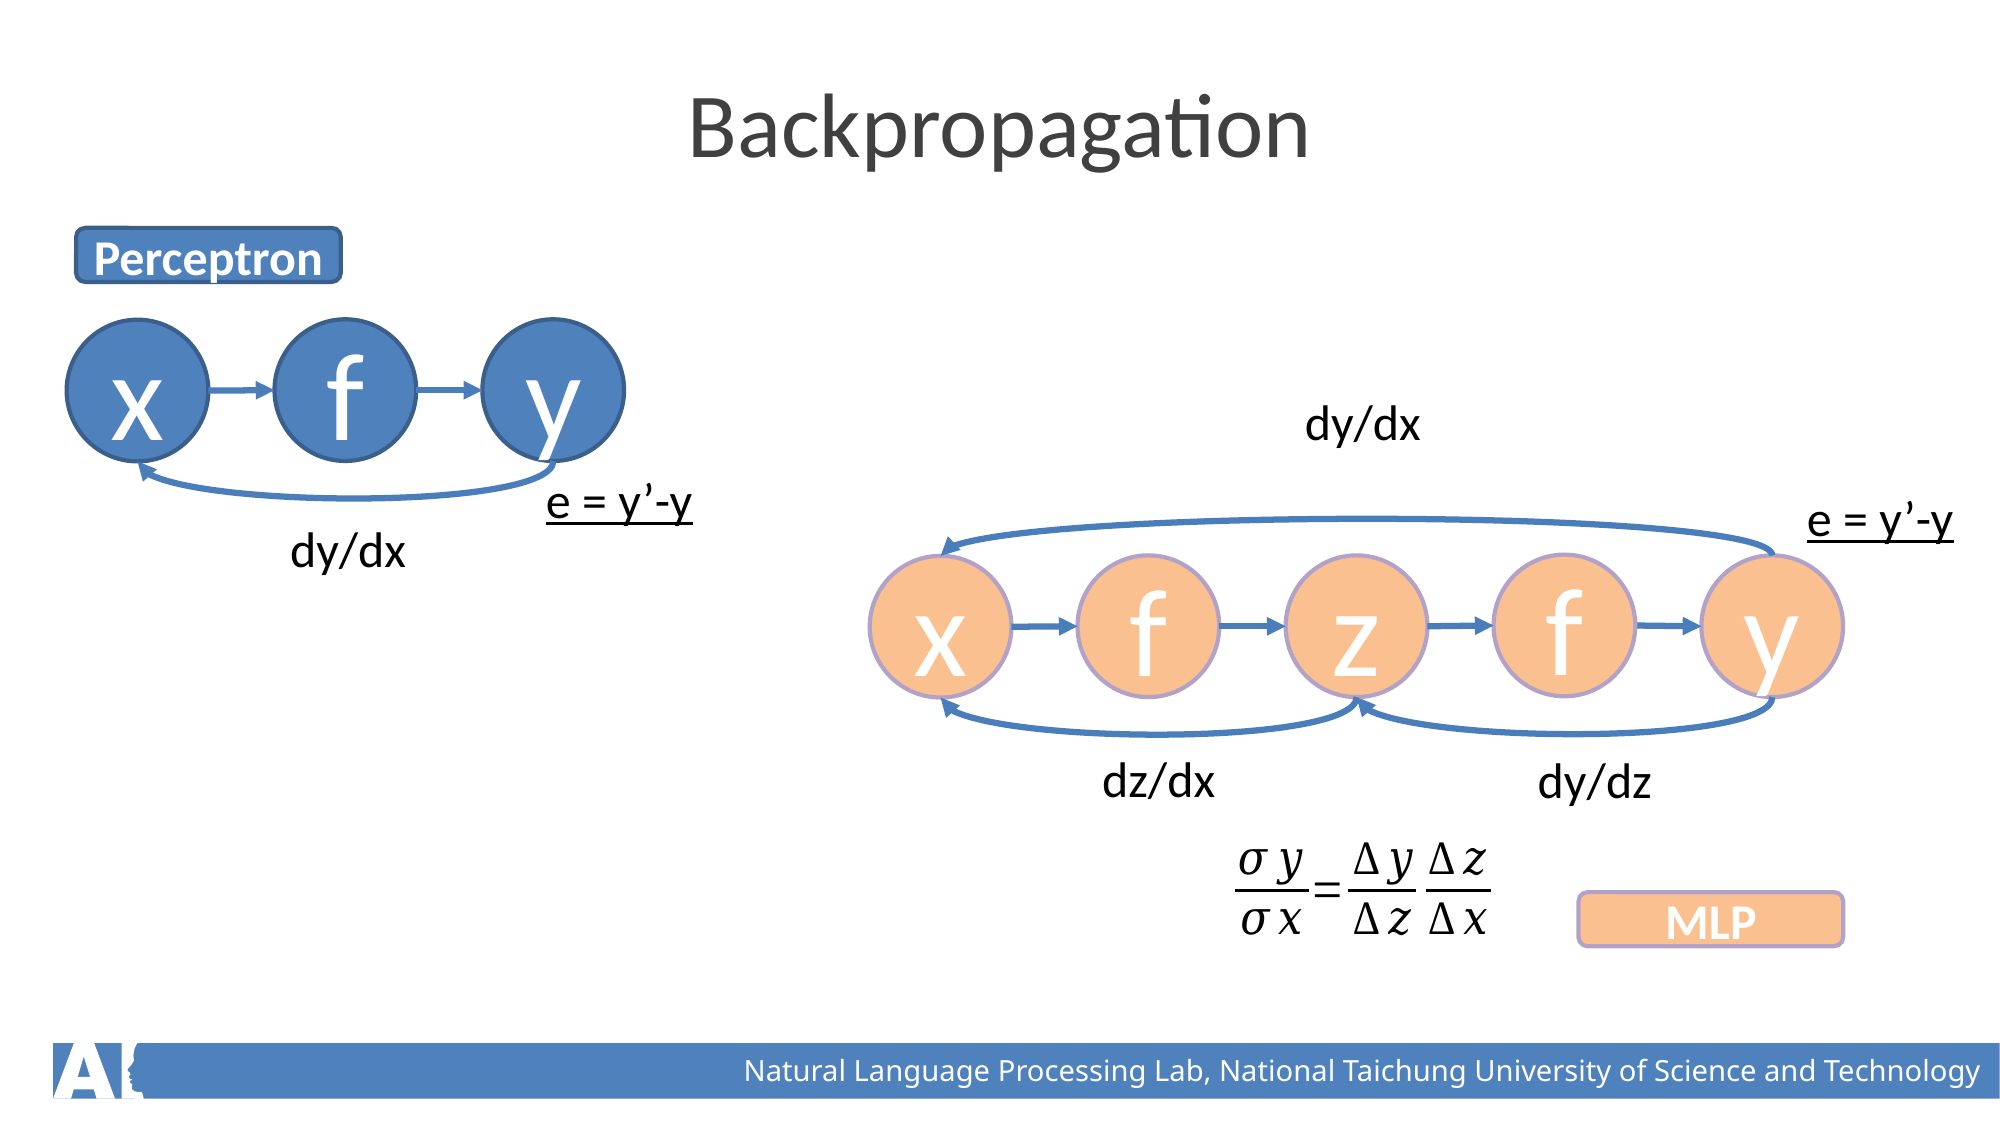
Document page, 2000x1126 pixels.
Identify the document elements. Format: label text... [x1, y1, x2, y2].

text_box Perceptron [73, 225, 343, 285]
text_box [66, 318, 709, 587]
text_box Natural Language Processing Lab, National Taichung University of Science and Technology [728, 1045, 1997, 1096]
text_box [869, 383, 1971, 947]
list Backpropagation [0, 55, 2000, 186]
